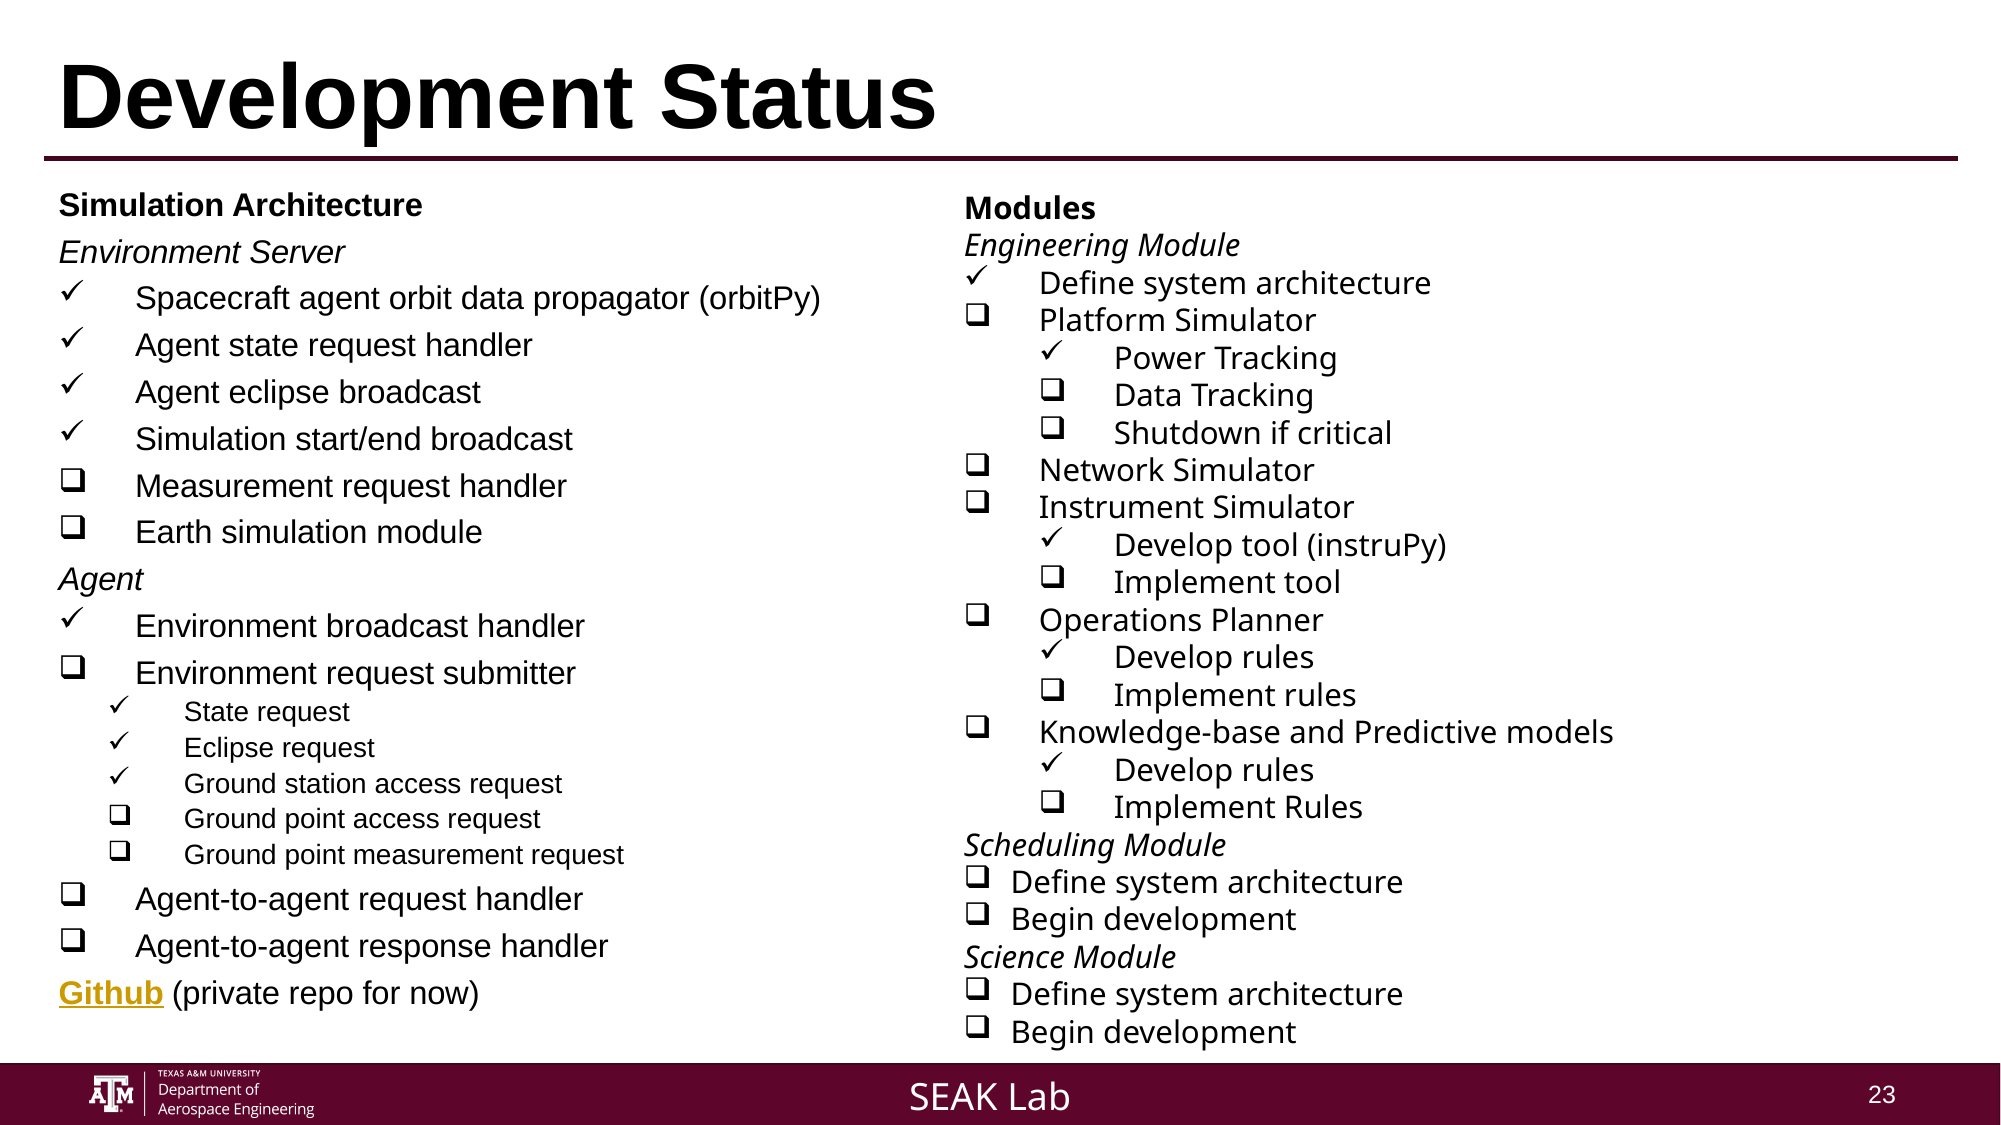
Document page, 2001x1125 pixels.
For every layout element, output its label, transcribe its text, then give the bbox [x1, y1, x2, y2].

picture [89, 1070, 314, 1118]
title Development Status [43, 38, 1958, 159]
list Simulation Architecture Environment Server Spacecraft agent orbit data propagator (orbitPy) Agent state request handler Agent eclipse broadcast Simulation start/end broadcast Measurement request handler Earth simulation module Agent Environment broadcast handler Environment request submitter State request Eclipse request Ground station access request Ground point access request Ground point measurement request Agent-to-agent request handler Agent-to-agent response handler Github (private repo for now) [43, 180, 918, 1034]
text_box Modules Engineering Module Define system architecture Platform Simulator Power Tracking Data Tracking Shutdown if critical Network Simulator Instrument Simulator Develop tool (instruPy) Implement tool Operations Planner Develop rules Implement rules Knowledge-base and Predictive models Develop rules Implement Rules Scheduling Module Define system architecture Begin development Science Module Define system architecture Begin development [949, 180, 1957, 1057]
